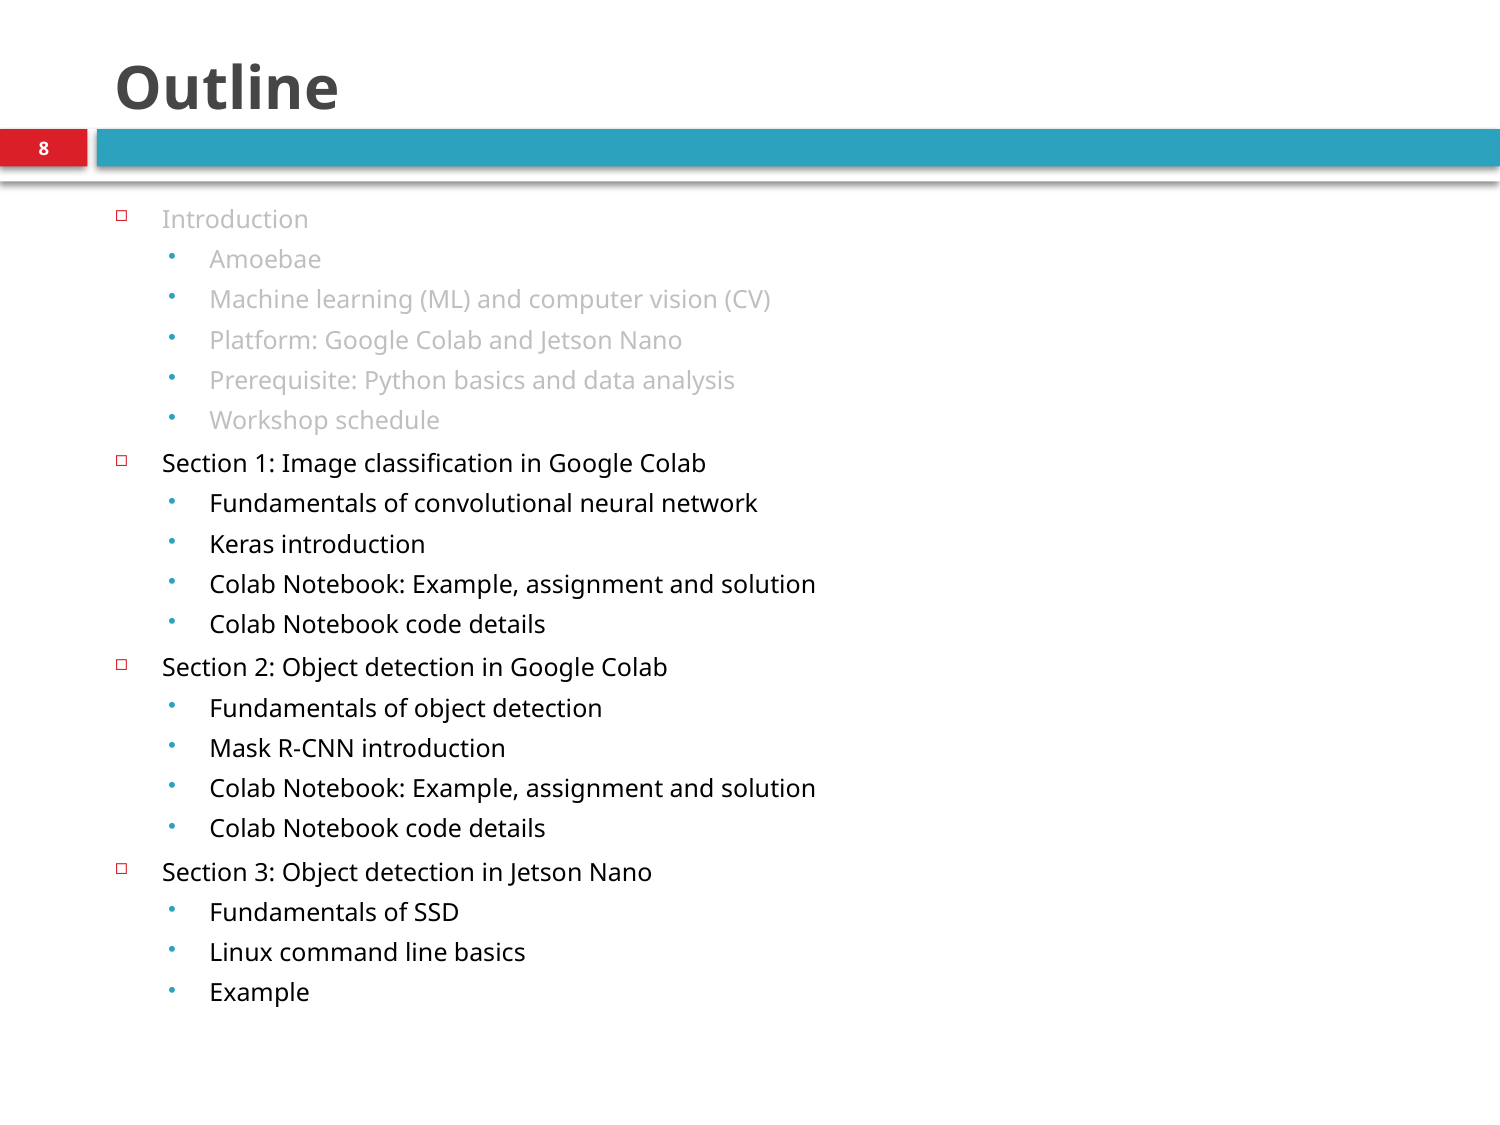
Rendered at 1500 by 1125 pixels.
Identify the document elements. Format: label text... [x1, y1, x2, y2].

list Introduction Amoebae Machine learning (ML) and computer vision (CV) Platform: Google Colab and Jetson Nano Prerequisite: Python basics and data analysis Workshop schedule Section 1: Image classification in Google Colab Fundamentals of convolutional neural network Keras introduction Colab Notebook: Example, assignment and solution Colab Notebook code details Section 2: Object detection in Google Colab Fundamentals of object detection Mask R-CNN introduction Colab Notebook: Example, assignment and solution Colab Notebook code details Section 3: Object detection in Jetson Nano Fundamentals of SSD Linux command line basics Example [99, 195, 1438, 1013]
slide_number 8 [0, 129, 88, 170]
title Outline [99, 25, 1438, 129]
